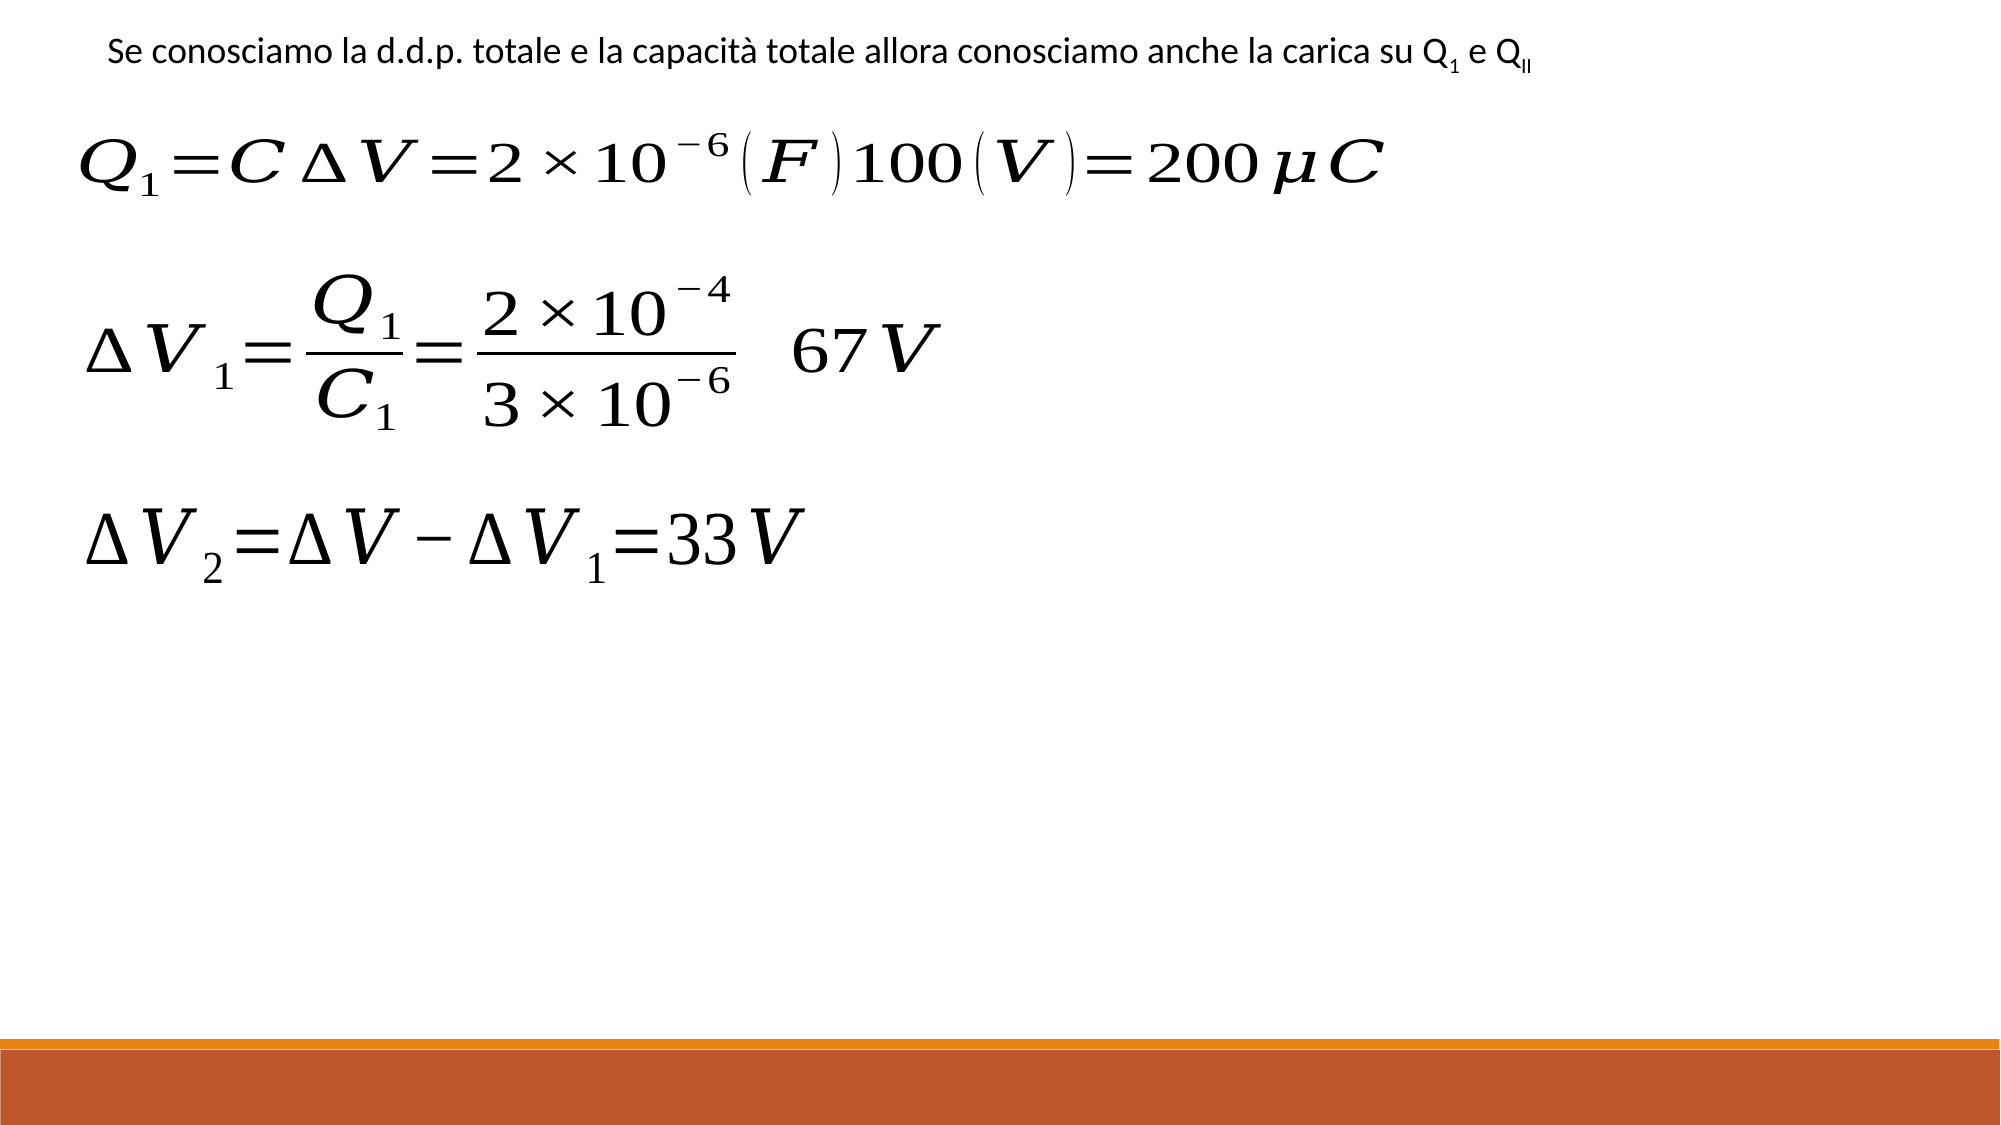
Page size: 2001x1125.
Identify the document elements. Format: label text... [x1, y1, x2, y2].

text_box Se conosciamo la d.d.p. totale e la capacità totale allora conosciamo anche la carica su Q1 e QII [92, 18, 1547, 85]
